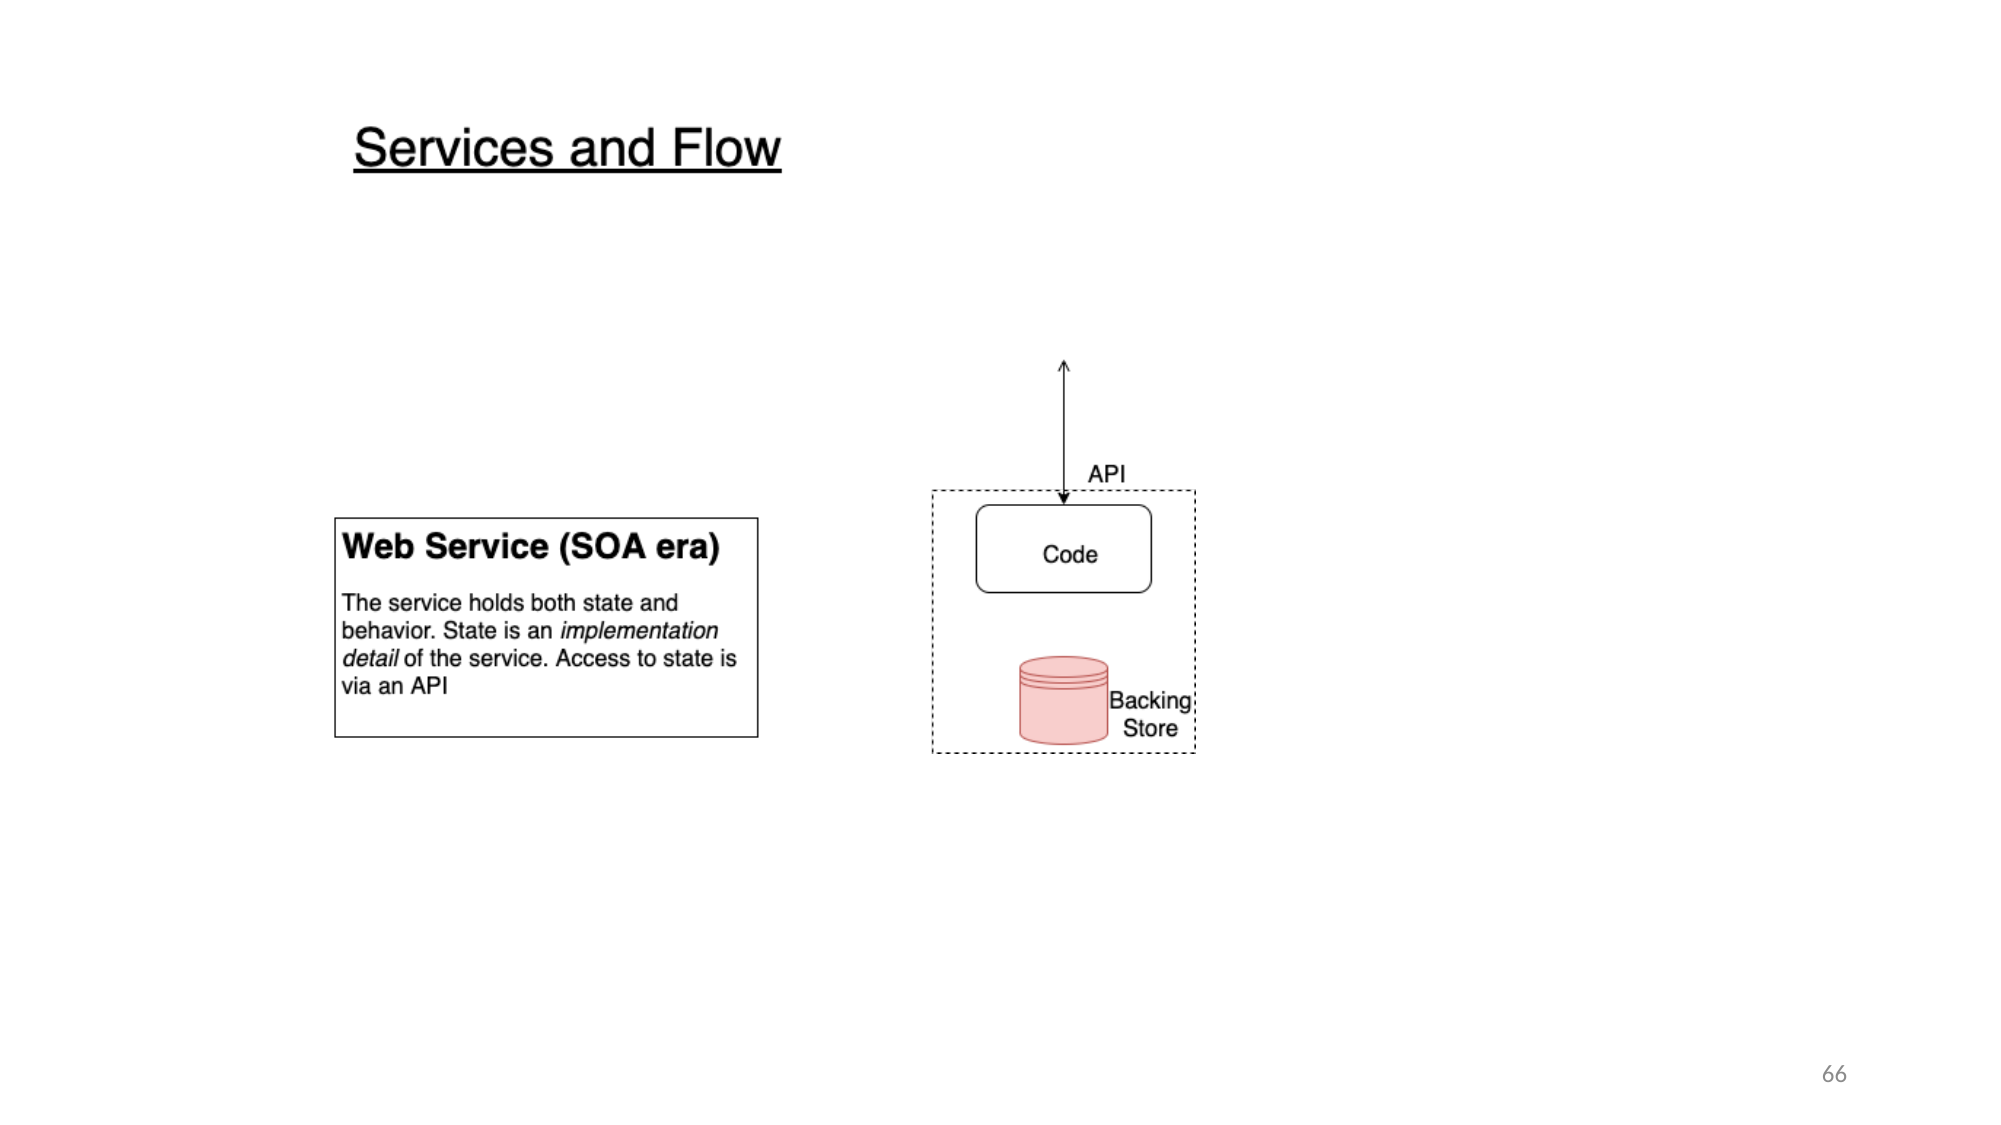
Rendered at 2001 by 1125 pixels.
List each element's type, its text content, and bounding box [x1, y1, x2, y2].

slide_number 66 [1412, 1042, 1863, 1103]
picture [319, 96, 1196, 754]
